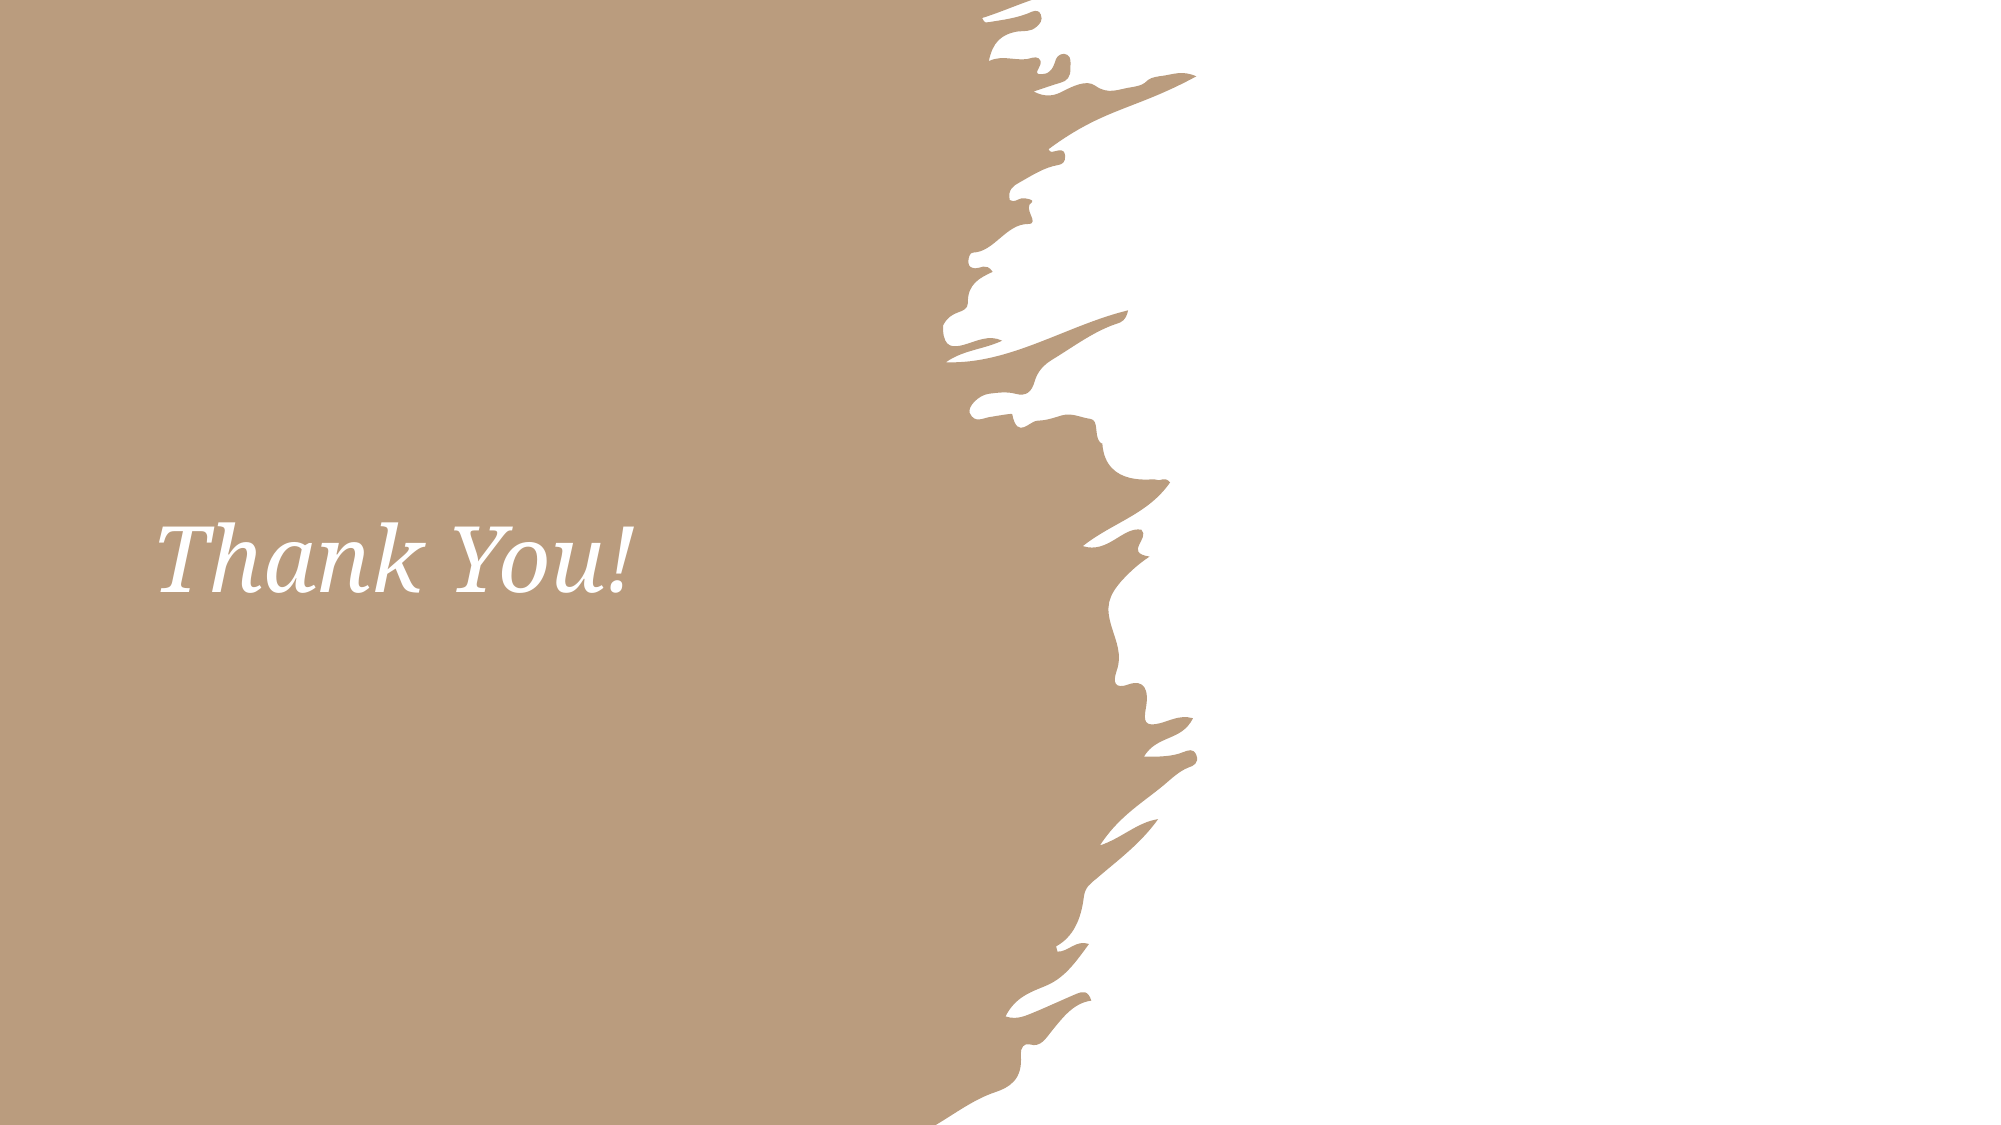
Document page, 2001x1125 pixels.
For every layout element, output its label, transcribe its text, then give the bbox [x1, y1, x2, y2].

text_box [0, 0, 1199, 1125]
title Thank You! [137, 174, 909, 951]
text_box [940, 0, 2000, 1125]
